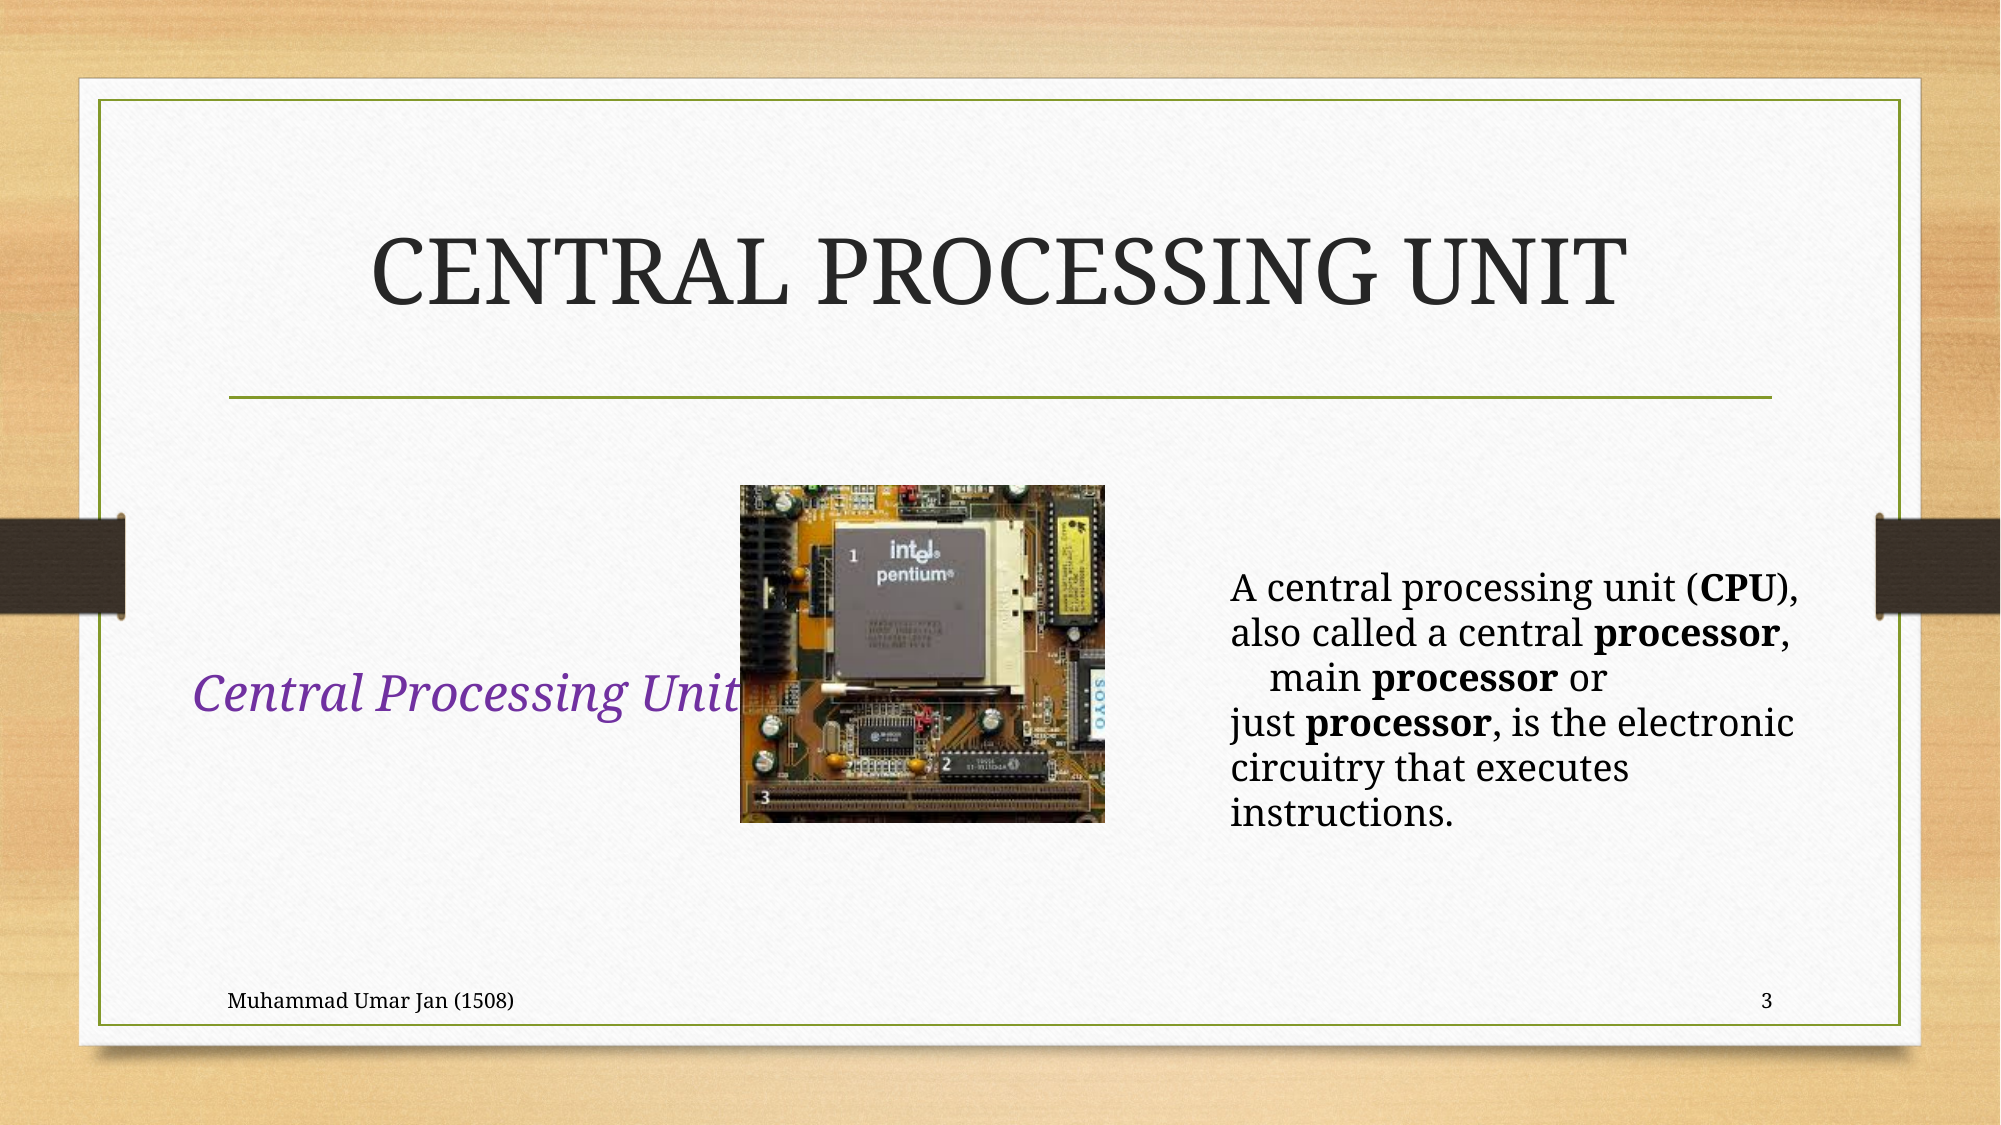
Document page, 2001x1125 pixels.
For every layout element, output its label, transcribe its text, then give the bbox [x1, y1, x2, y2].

picture [0, 0, 2001, 1125]
slide_number 3 [1698, 979, 1788, 1025]
title CENTRAL PROCESSING UNIT [212, 161, 1788, 375]
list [740, 484, 1106, 823]
footer Muhammad Umar Jan (1508) [212, 979, 1411, 1025]
text_box A central processing unit (CPU), also called a central processor, main processor or just processor, is the electronic circuitry that executes instructions. [1215, 557, 1842, 887]
text_box Central Processing Unit [112, 653, 740, 729]
